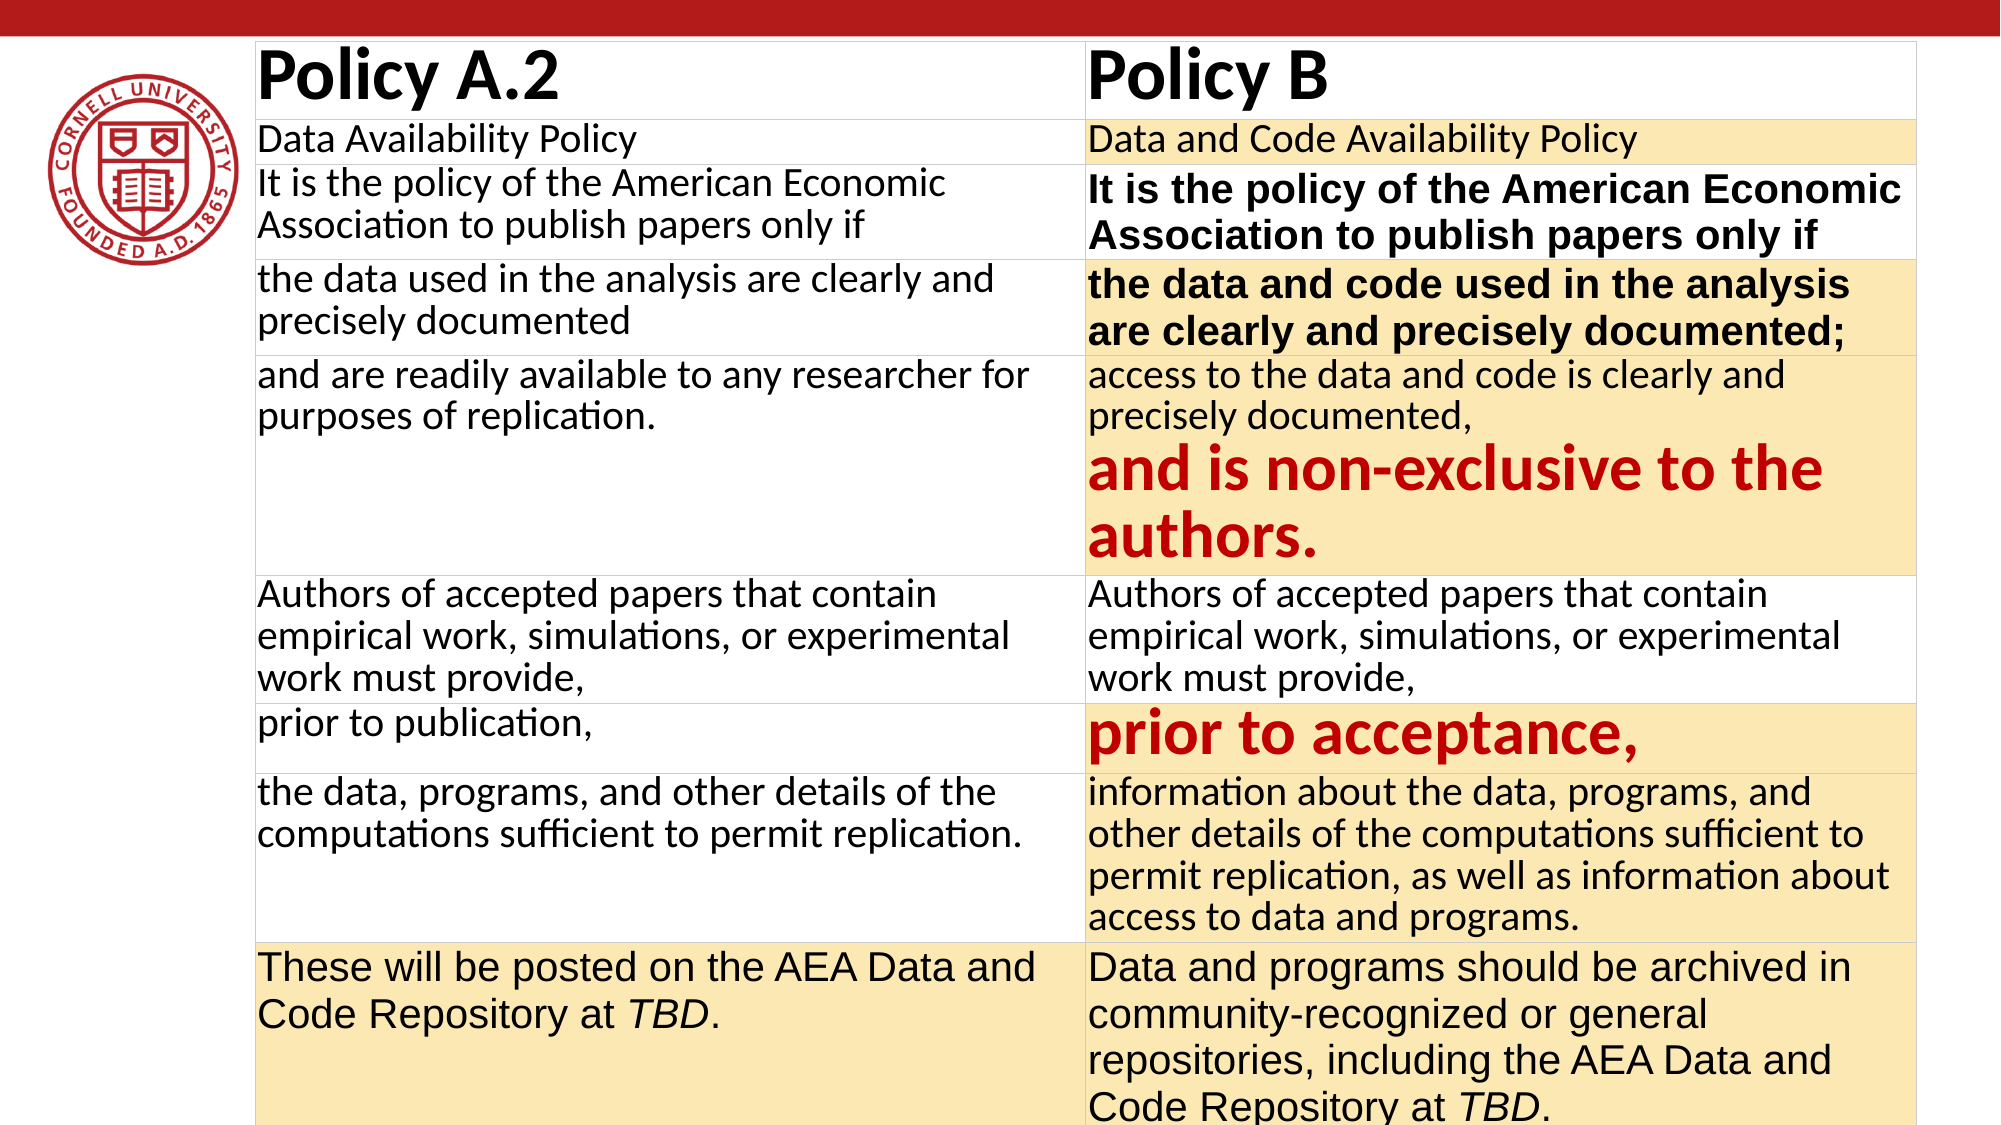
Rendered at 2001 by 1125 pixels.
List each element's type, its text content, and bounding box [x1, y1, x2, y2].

table_cell information about the data, programs, and other details of the computations sufficient to permit replication, as well as information about access to data and programs. [1086, 774, 1916, 942]
table_header Policy A.2 [256, 42, 1085, 119]
table_cell and are readily available to any researcher for purposes of replication. [256, 356, 1085, 575]
table_cell prior to acceptance, [1086, 704, 1916, 773]
table_cell the data used in the analysis are clearly and precisely documented [256, 260, 1085, 355]
table_cell These will be posted on the AEA Data and Code Repository at TBD. [256, 943, 1085, 1125]
table_cell It is the policy of the American Economic Association to publish papers only if [1086, 165, 1916, 259]
table_cell the data and code used in the analysis are clearly and precisely documented; [1086, 260, 1916, 355]
table_cell Data and programs should be archived in community-recognized or general repositories, including the AEA Data and Code Repository at TBD. [1086, 943, 1916, 1125]
table_cell prior to publication, [256, 704, 1085, 773]
table_cell It is the policy of the American Economic Association to publish papers only if [256, 165, 1085, 259]
table_cell the data, programs, and other details of the computations sufficient to permit replication. [256, 774, 1085, 942]
table_cell Authors of accepted papers that contain empirical work, simulations, or experimental work must provide, [256, 576, 1085, 703]
table_cell access to the data and code is clearly and precisely documented, and is non-exclusive to the authors. [1086, 356, 1916, 575]
table_header Policy B [1086, 42, 1916, 119]
table_cell Data and Code Availability Policy [1086, 120, 1916, 164]
picture [39, 65, 255, 274]
table_cell Authors of accepted papers that contain empirical work, simulations, or experimental work must provide, [1086, 576, 1916, 703]
table_cell Data Availability Policy [256, 120, 1085, 164]
